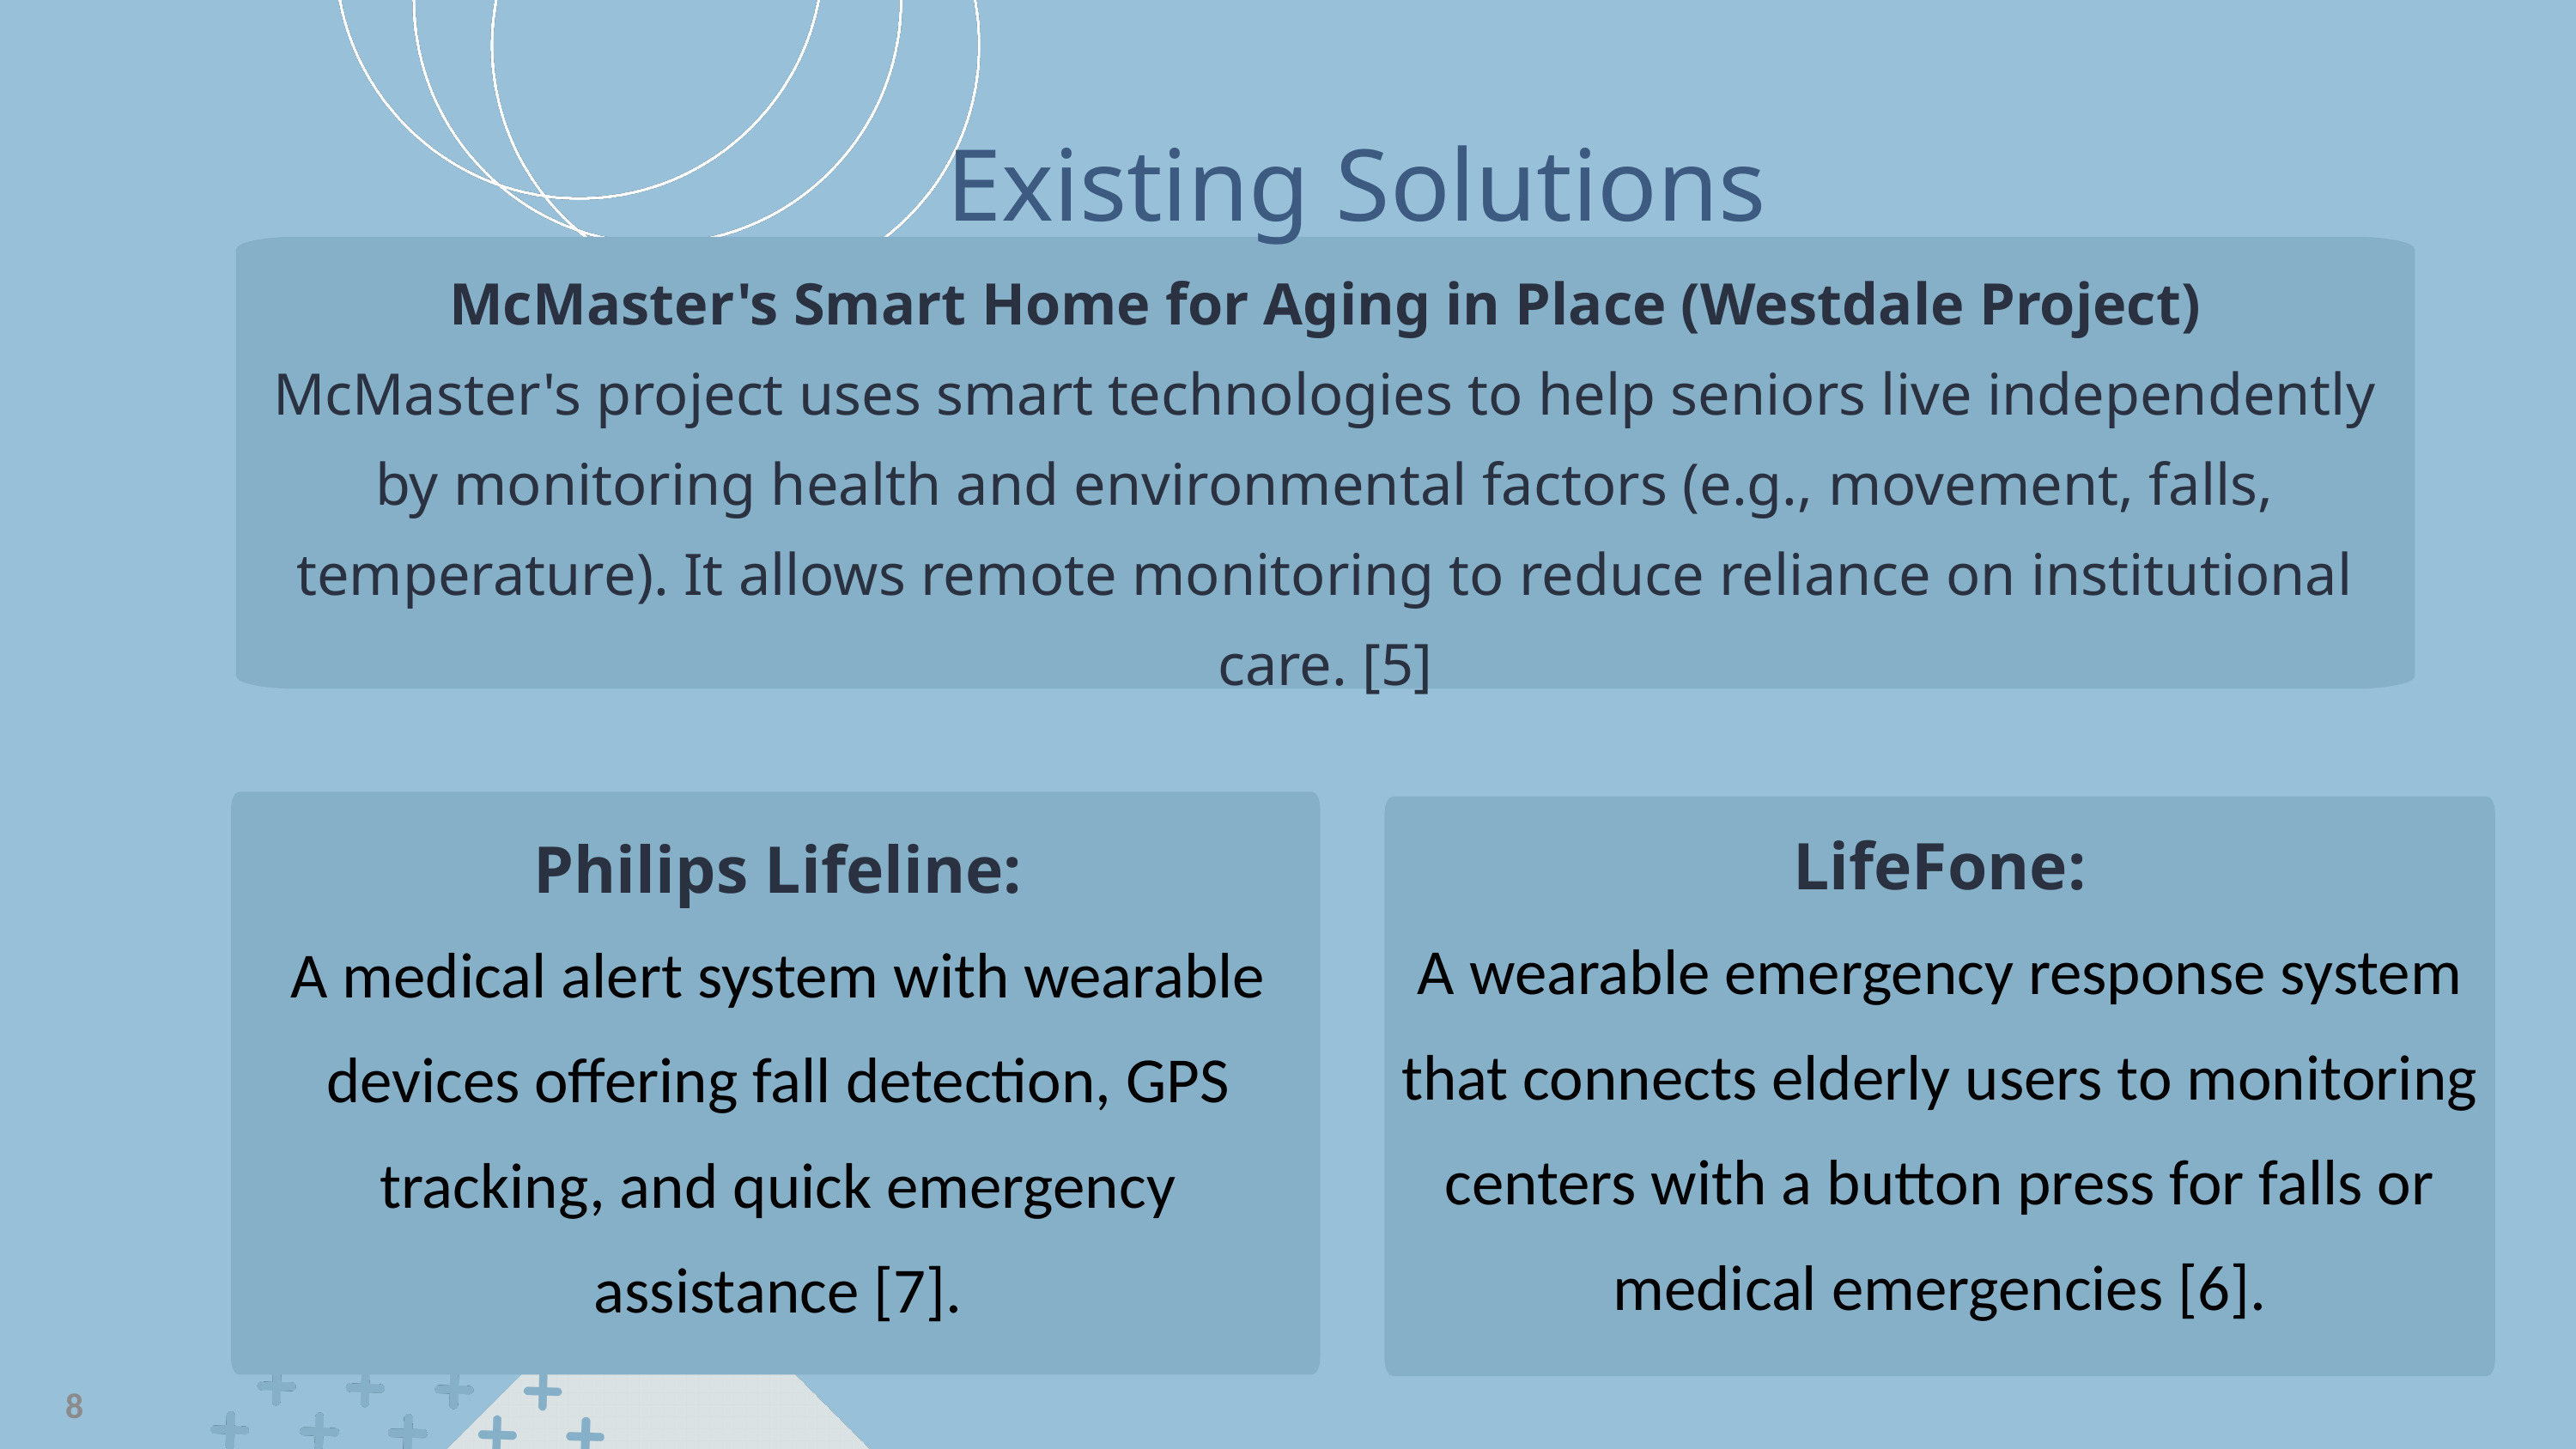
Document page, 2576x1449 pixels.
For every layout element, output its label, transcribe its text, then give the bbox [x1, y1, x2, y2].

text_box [235, 223, 2415, 697]
text_box Existing Solutions [946, 101, 2576, 241]
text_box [1384, 743, 2496, 1377]
text_box [118, 1235, 947, 1449]
text_box [334, 0, 981, 223]
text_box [230, 751, 1321, 1375]
slide_number 8 [0, 1379, 97, 1431]
